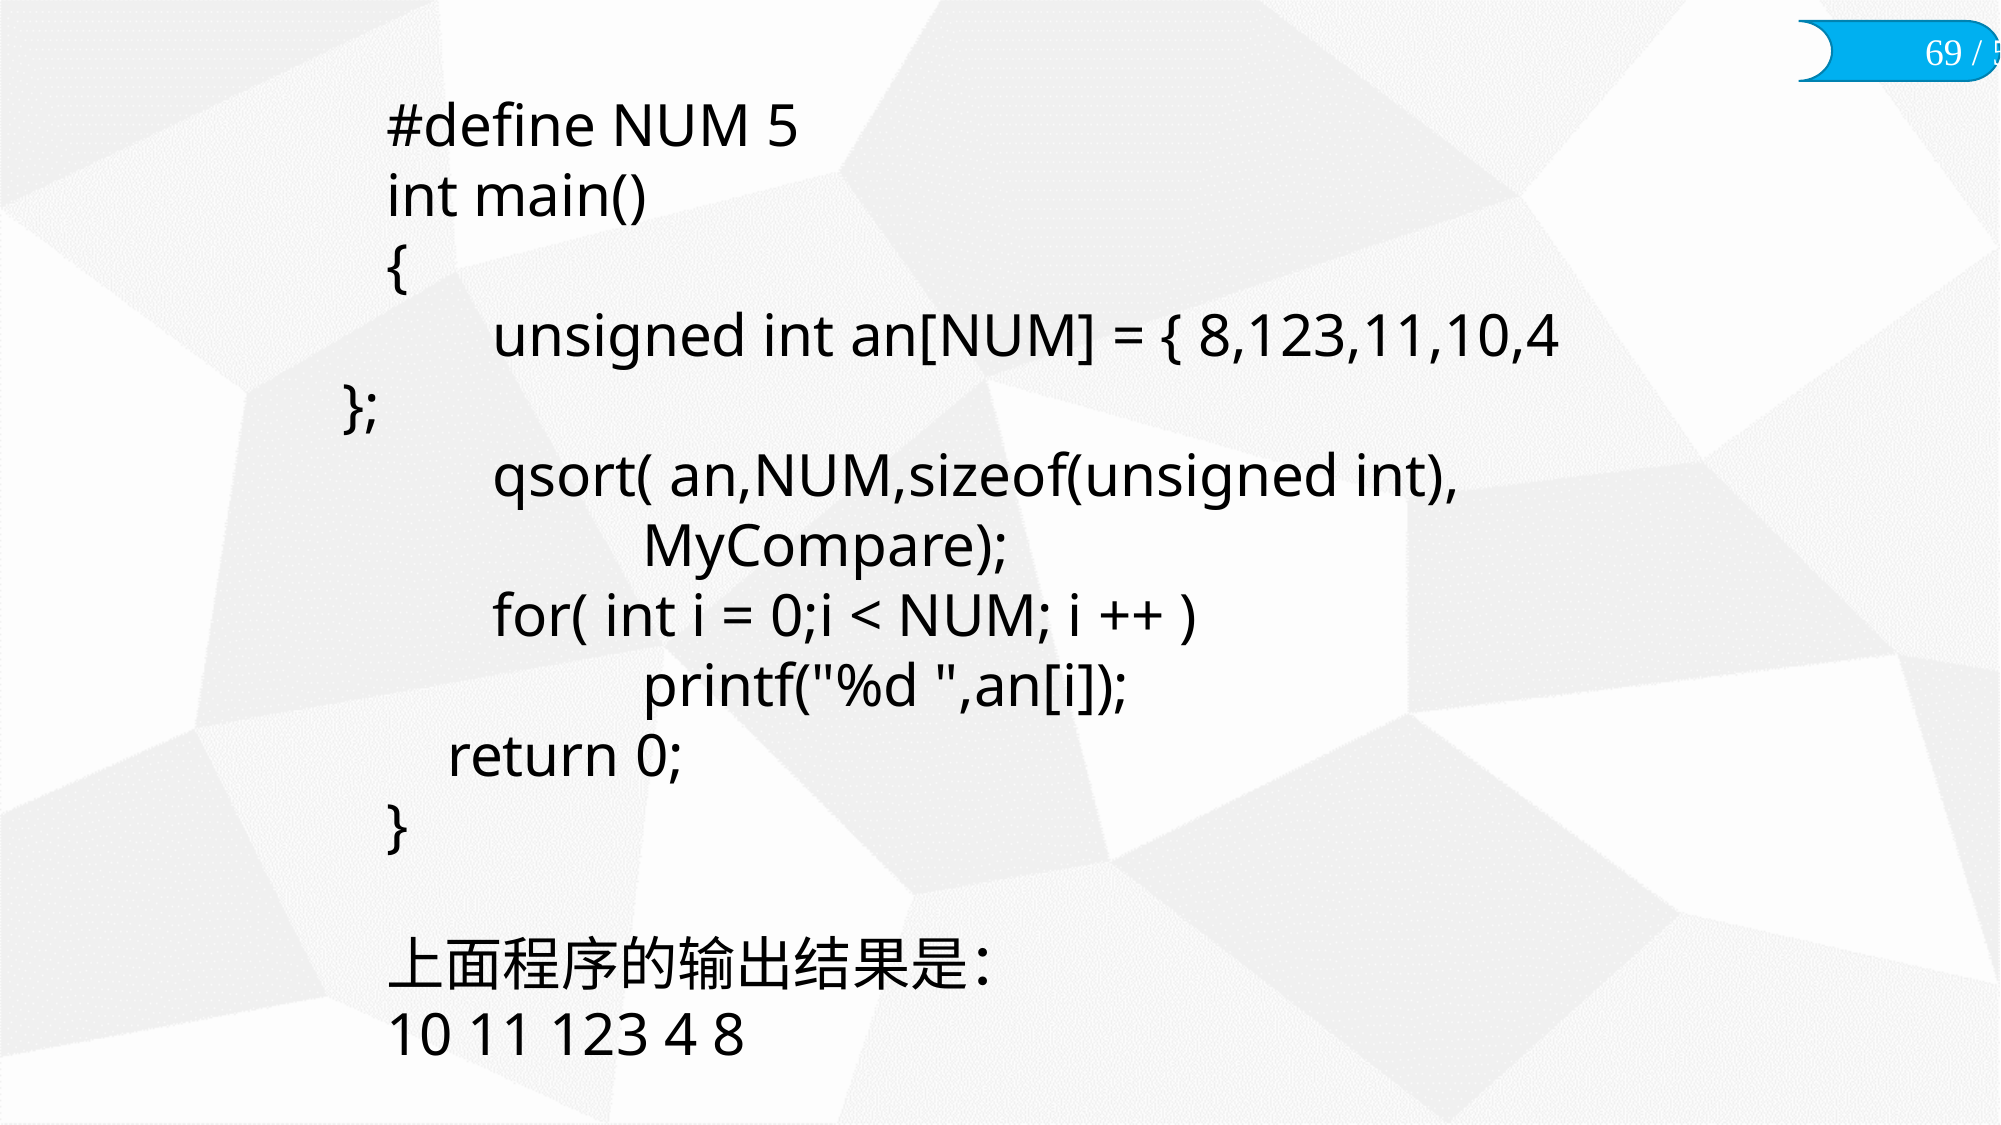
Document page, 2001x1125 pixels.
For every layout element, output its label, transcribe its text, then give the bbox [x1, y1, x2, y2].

text_box #define NUM 5 int main() { unsigned int an[NUM] = { 8,123,11,10,4 }; qsort( an,NUM,sizeof(unsigned int), MyCompare); for( int i = 0;i < NUM; i ++ ) printf("%d ",an[i]); return 0; } 上面程序的输出结果是： 10 11 123 4 8 [327, 115, 1584, 1040]
picture [0, 0, 2000, 1125]
